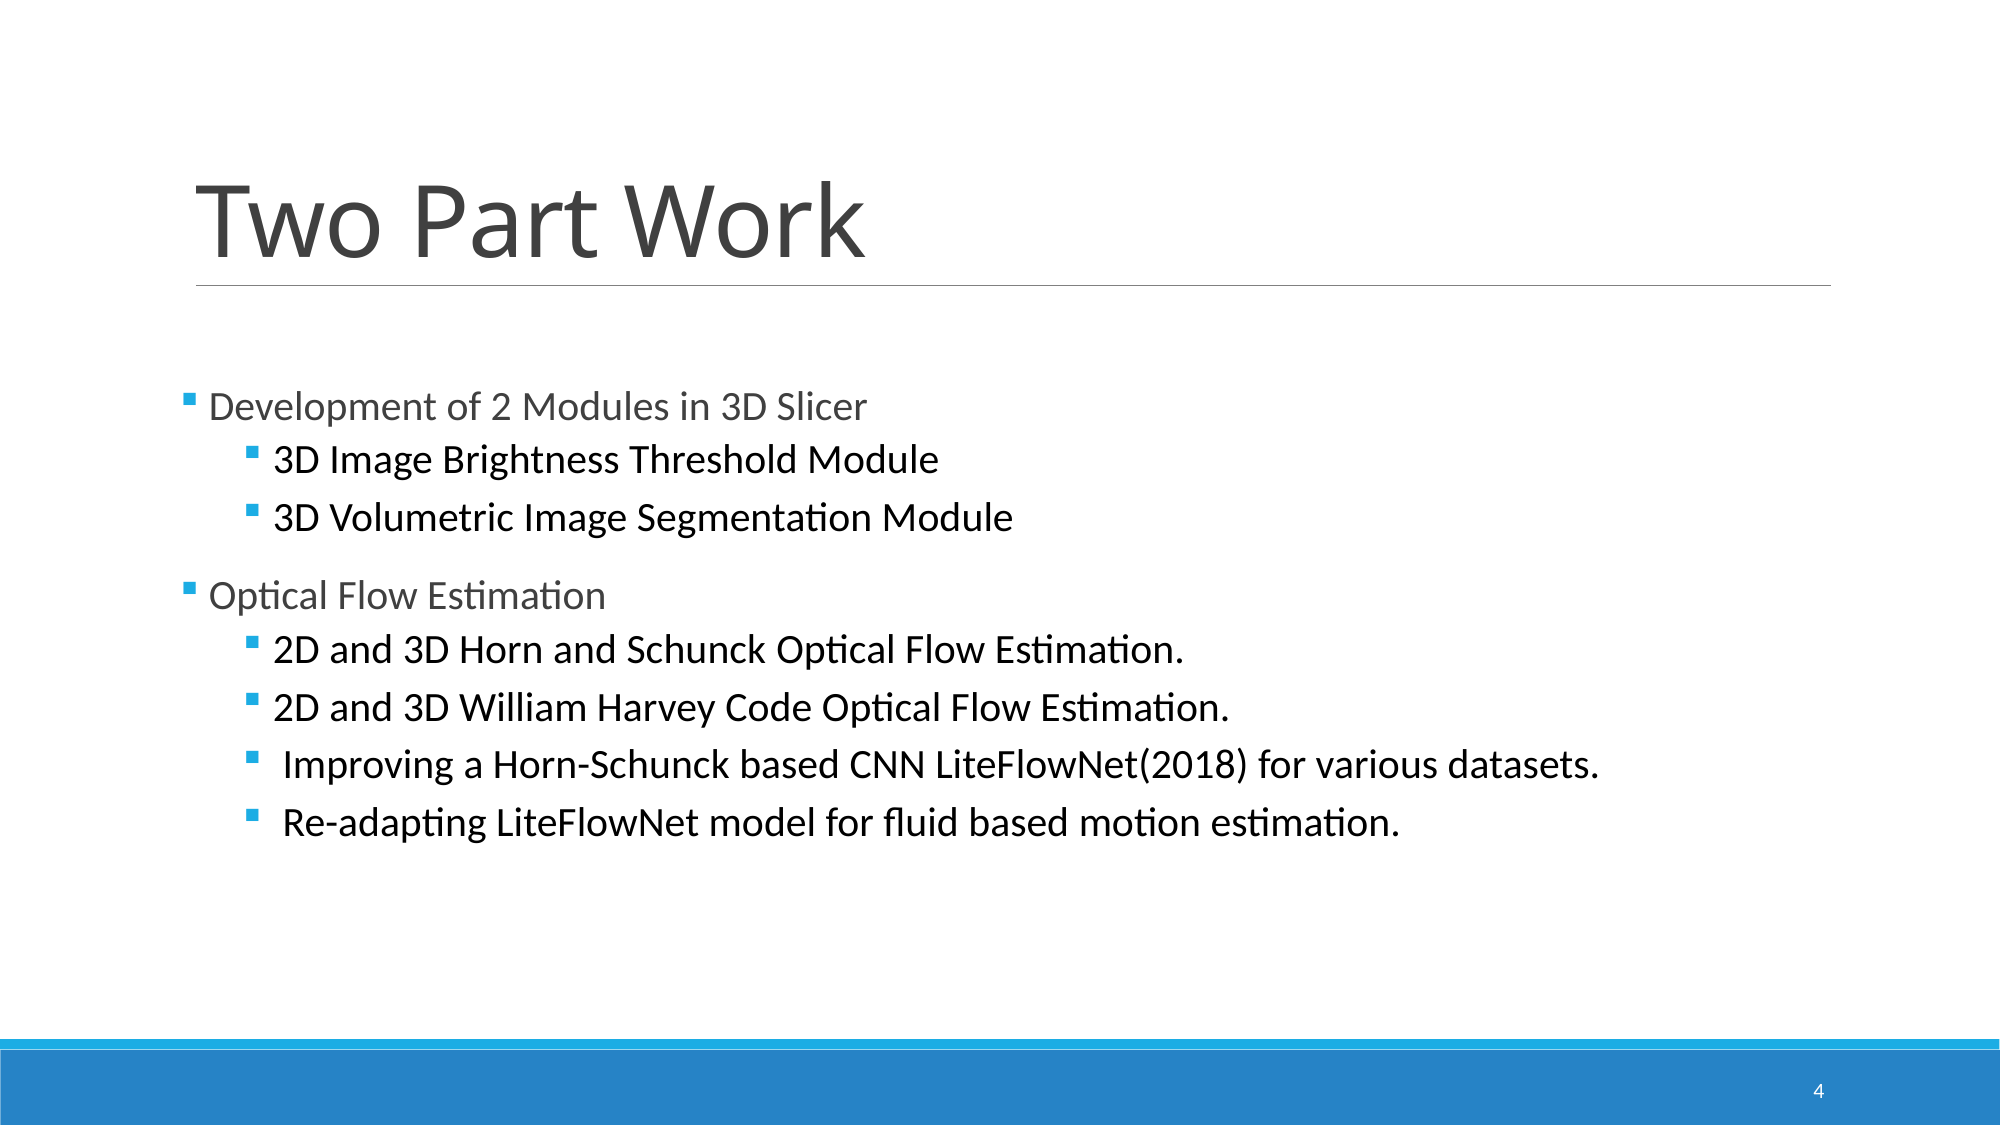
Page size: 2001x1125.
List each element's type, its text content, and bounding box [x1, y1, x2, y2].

title Two Part Work [180, 47, 1830, 285]
slide_number 4 [1624, 1059, 1840, 1120]
list Development of 2 Modules in 3D Slicer 3D Image Brightness Threshold Module 3D Volumetric Image Segmentation Module Optical Flow Estimation 2D and 3D Horn and Schunck Optical Flow Estimation. 2D and 3D William Harvey Code Optical Flow Estimation. Improving a Horn-Schunck based CNN LiteFlowNet(2018) for various datasets. Re-adapting LiteFlowNet model for fluid based motion estimation. [180, 302, 1830, 963]
